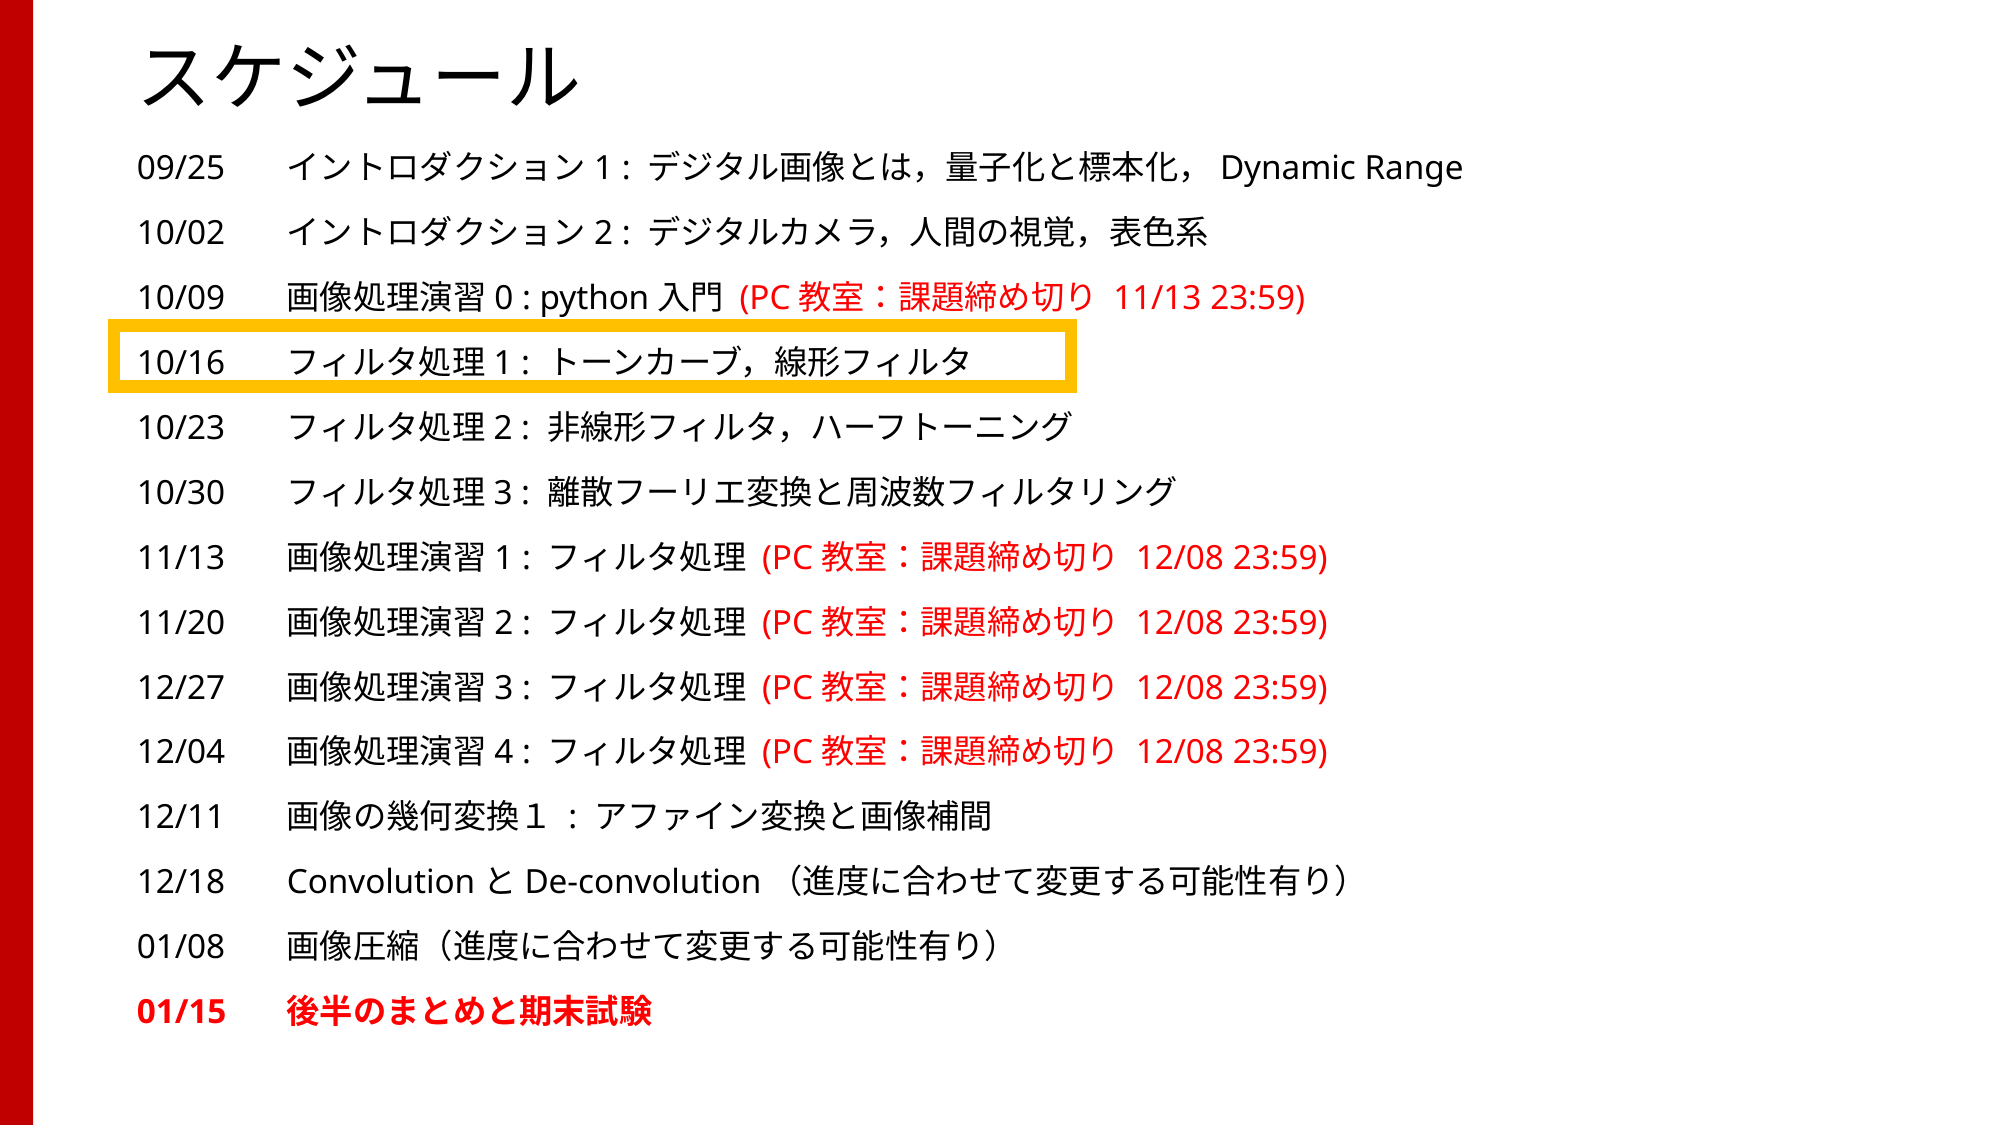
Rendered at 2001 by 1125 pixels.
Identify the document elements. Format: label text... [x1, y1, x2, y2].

title スケジュール [121, 20, 1716, 139]
list 09/25 イントロダクション1 : デジタル画像とは，量子化と標本化，Dynamic Range 10/02 イントロダクション2 : デジタルカメラ，人間の視覚，表色系 10/09 画像処理演習0 : python入門 (PC教室：課題締め切り 11/13 23:59) 10/16 フィルタ処理1 : トーンカーブ，線形フィルタ 10/23 フィルタ処理2 : 非線形フィルタ，ハーフトーニング 10/30 フィルタ処理3 : 離散フーリエ変換と周波数フィルタリング 11/13 画像処理演習1 : フィルタ処理 (PC教室：課題締め切り 12/08 23:59) 11/20 画像処理演習2 : フィルタ処理 (PC教室：課題締め切り 12/08 23:59) 12/27 画像処理演習3 : フィルタ処理 (PC教室：課題締め切り 12/08 23:59) 12/04 画像処理演習4 : フィルタ処理 (PC教室：課題締め切り 12/08 23:59) 12/11 画像の幾何変換１ : アファイン変換と画像補間 12/18 ConvolutionとDe-convolution（進度に合わせて変更する可能性有り） 01/08 画像圧縮（進度に合わせて変更する可能性有り） 01/15 後半のまとめと期末試験 [121, 139, 1823, 1125]
text_box [113, 324, 1072, 388]
